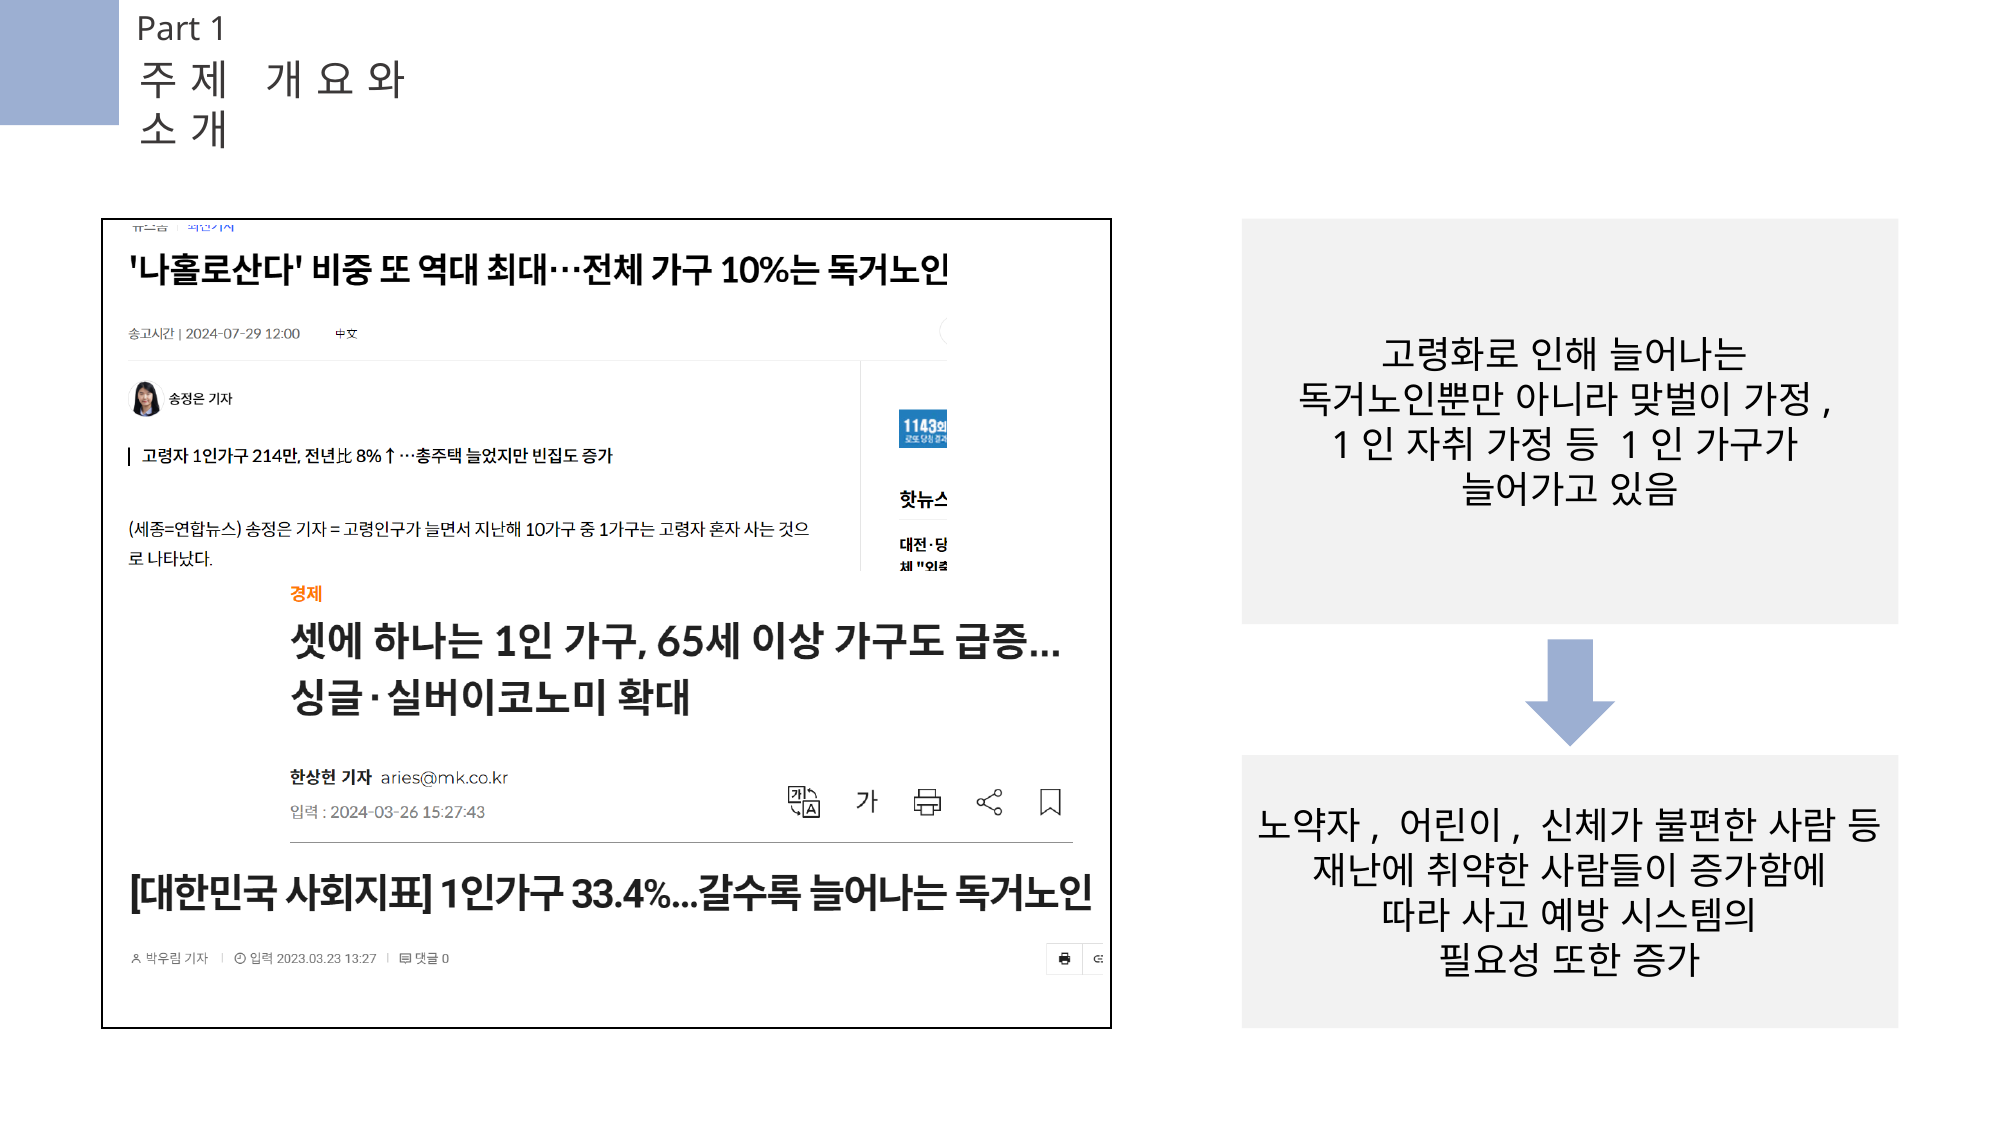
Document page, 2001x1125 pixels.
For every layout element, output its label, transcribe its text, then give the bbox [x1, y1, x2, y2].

picture [118, 225, 1088, 857]
text_box Part 1 [121, 0, 244, 55]
picture [118, 858, 1103, 990]
text_box [0, 0, 120, 126]
text_box [101, 218, 1112, 1029]
text_box 고령화로 인해 늘어나는 독거노인뿐만 아니라 맞벌이 가정, 1인 자취 가정 등 1인 가구가 늘어가고 있음 [1241, 218, 1899, 625]
text_box [1522, 638, 1618, 748]
text_box 주제 개요와 소개 [124, 46, 520, 162]
text_box 노약자, 어린이, 신체가 불편한 사람 등 재난에 취약한 사람들이 증가함에 따라 사고 예방 시스템의 필요성 또한 증가 [1241, 754, 1899, 1029]
